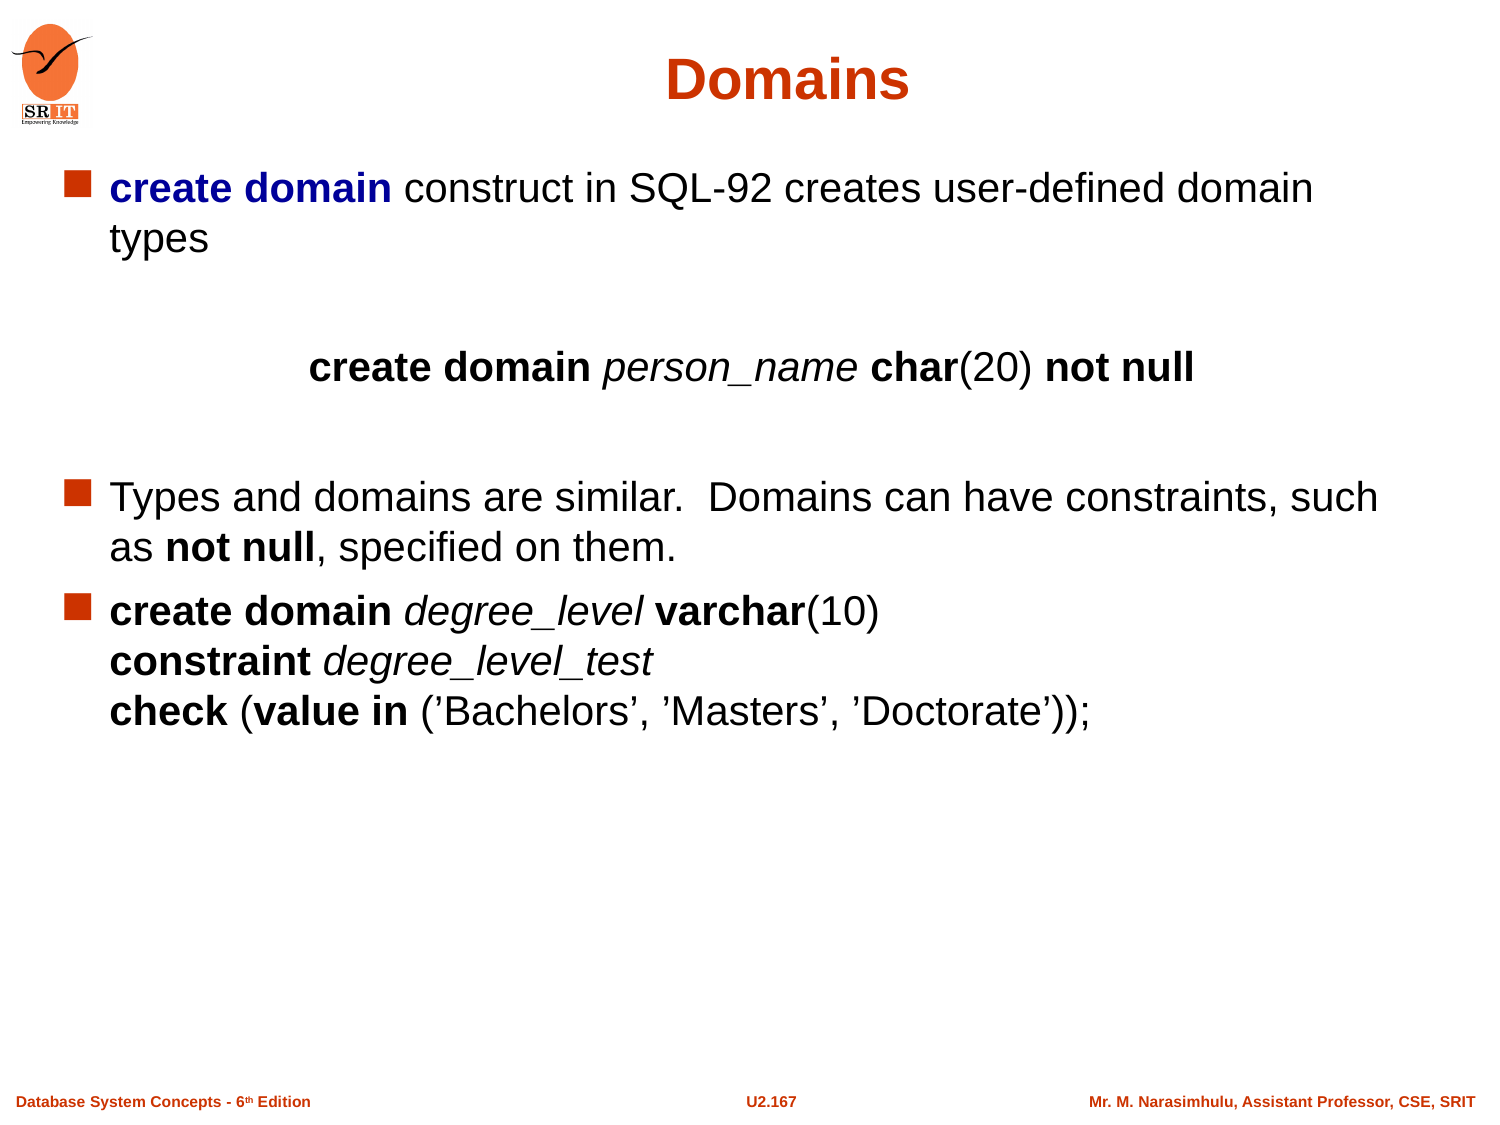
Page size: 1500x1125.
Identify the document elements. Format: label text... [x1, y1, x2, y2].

list create domain construct in SQL-92 creates user-defined domain types create domain person_name char(20) not null Types and domains are similar. Domains can have constraints, such as not null, specified on them. create domain degree_level varchar(10) constraint degree_level_test check (value in (’Bachelors’, ’Masters’, ’Doctorate’)); [52, 153, 1407, 1016]
title Domains [125, 18, 1452, 120]
picture [11, 19, 93, 128]
